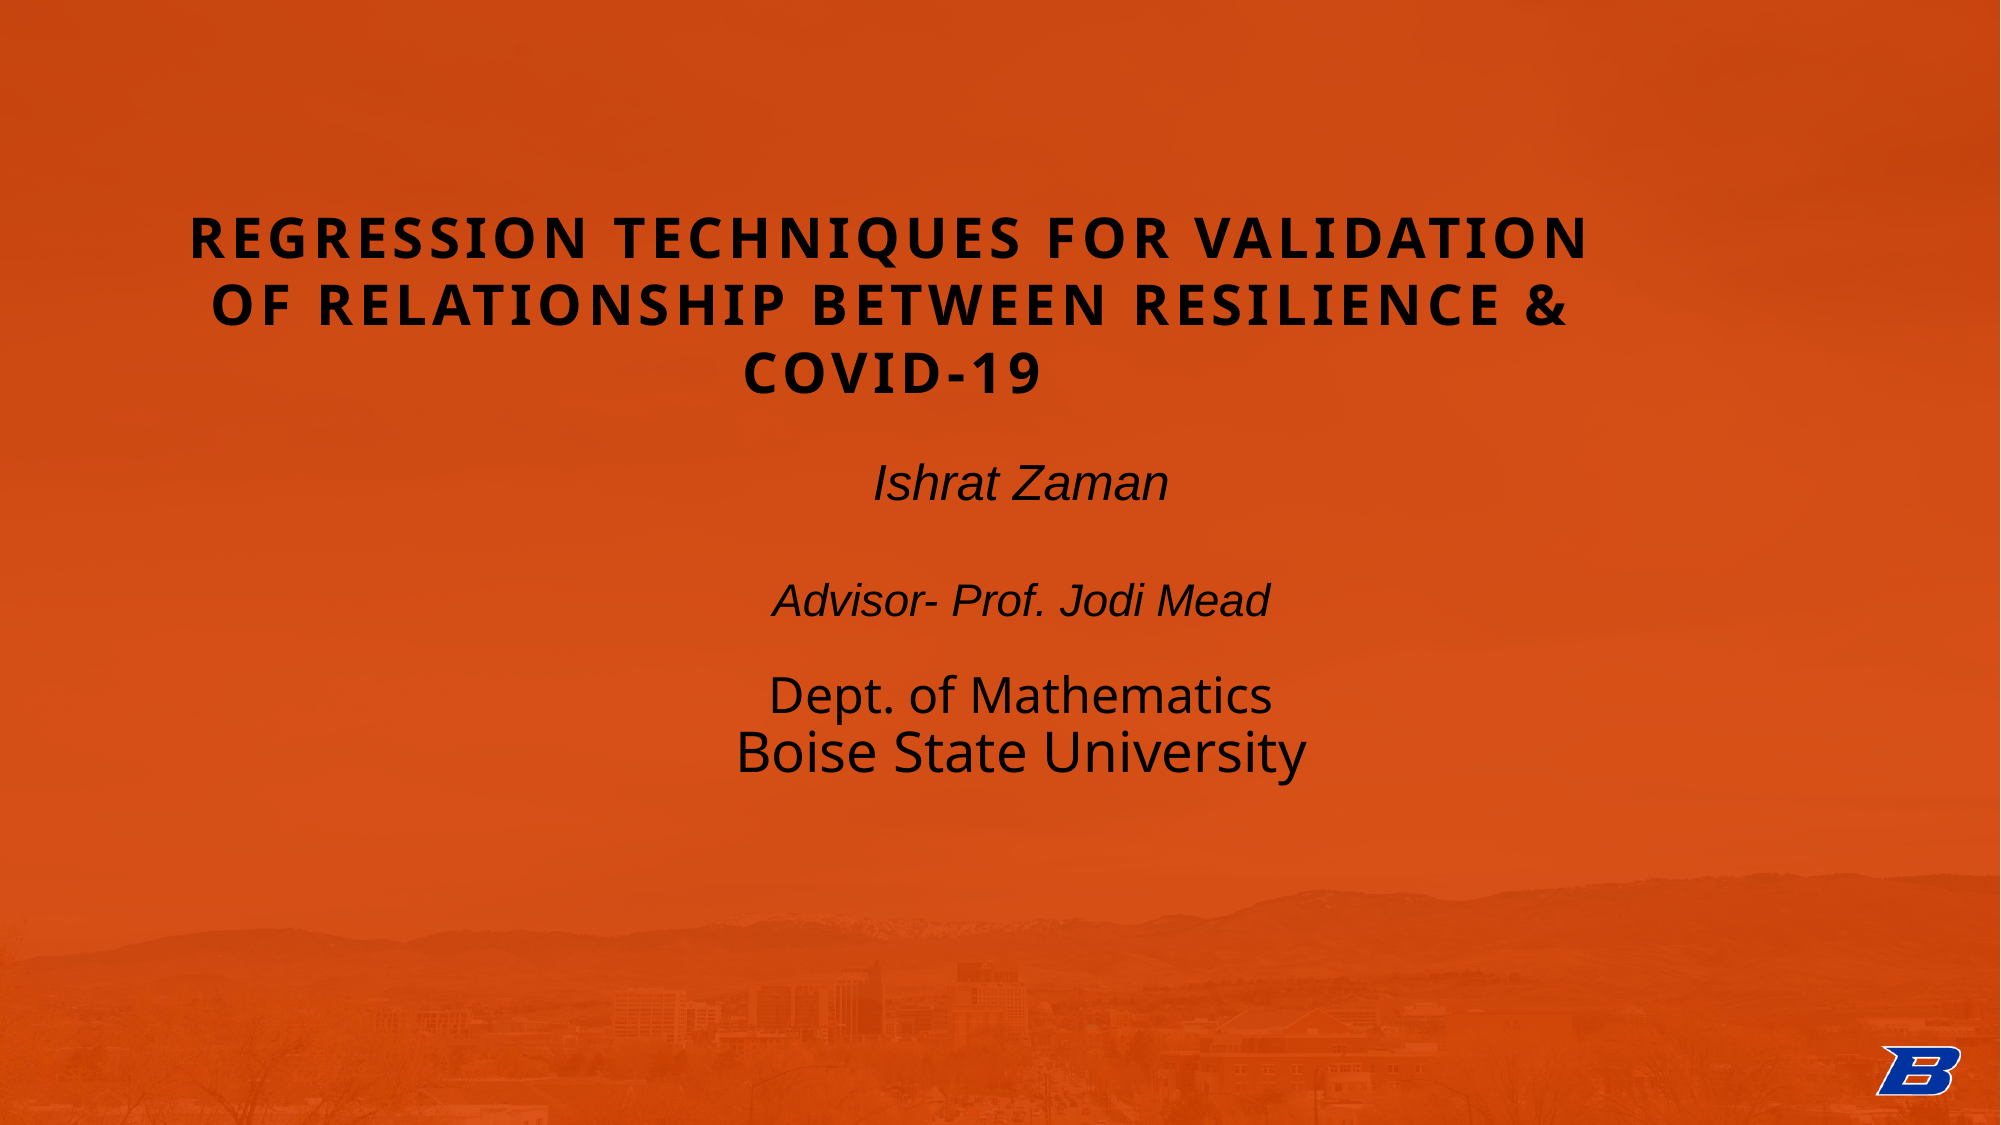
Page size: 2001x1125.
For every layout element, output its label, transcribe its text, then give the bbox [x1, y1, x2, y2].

picture [0, 0, 2001, 1125]
text_box Dept. of Mathematics Boise State University [369, 664, 1674, 806]
list Ishrat Zaman Advisor- Prof. Jodi Mead [368, 443, 1674, 634]
title Regression Techniques for Validation of relationship between Resilience & Covid-19 [130, 59, 1653, 411]
